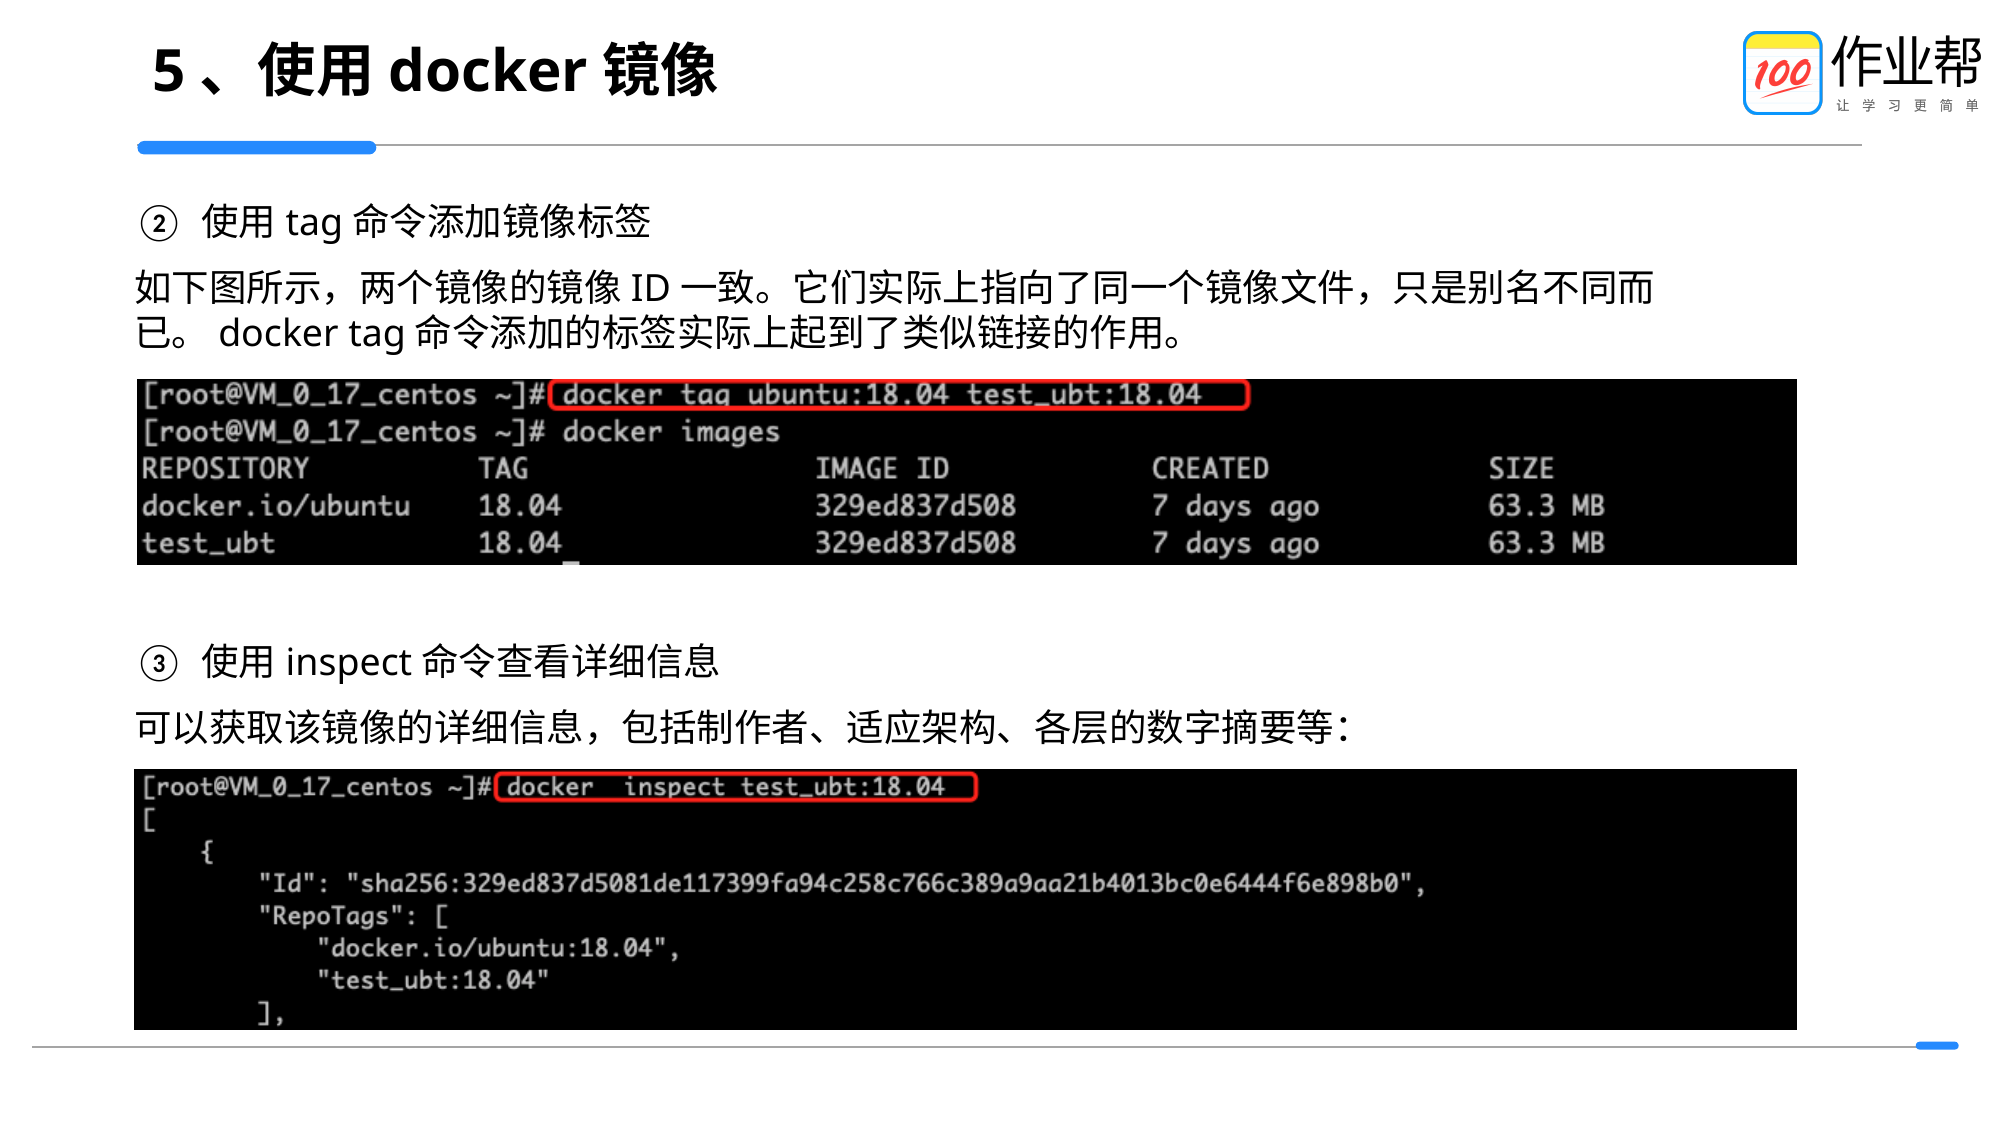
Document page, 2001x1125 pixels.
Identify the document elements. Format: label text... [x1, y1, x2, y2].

title 5、使用docker镜像 [137, 22, 1728, 124]
picture [1743, 31, 1981, 115]
picture [134, 768, 1797, 1030]
picture [137, 379, 1797, 565]
list ② 使用tag命令添加镜像标签 如下图所示，两个镜像的镜像ID一致。它们实际上指向了同一个镜像文件，只是别名不同而已。docker tag命令添加的标签实际上起到了类似链接的作用。 ③ 使用inspect命令查看详细信息 可以获取该镜像的详细信息，包括制作者、适应架构、各层的数字摘要等： [119, 190, 1863, 1014]
